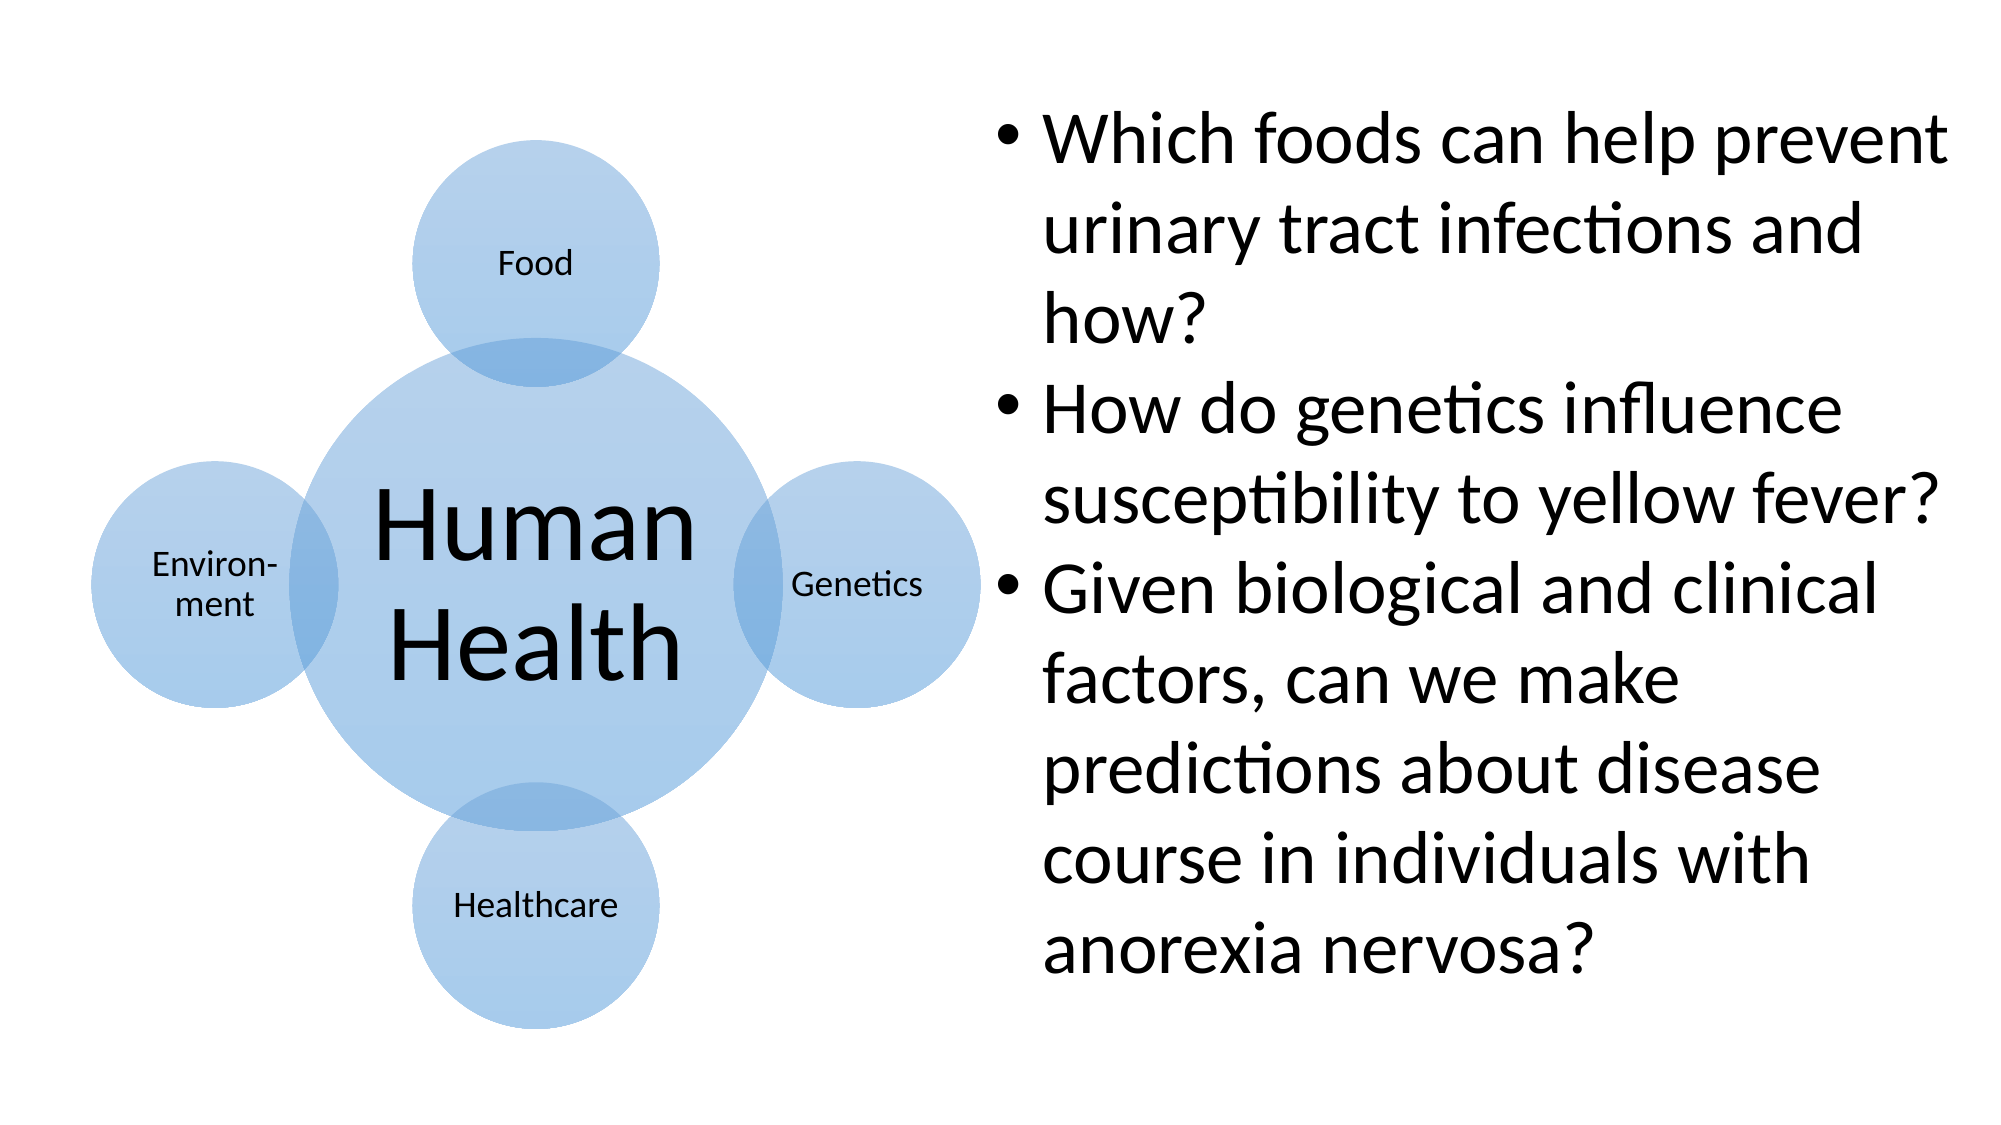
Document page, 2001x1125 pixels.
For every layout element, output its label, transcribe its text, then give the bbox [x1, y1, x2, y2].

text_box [0, 139, 1203, 1029]
text_box Which foods can help prevent urinary tract infections and how? How do genetics influence susceptibility to yellow fever? Given biological and clinical factors, can we make predictions about disease course in individuals with anorexia nervosa? [981, 81, 1975, 1042]
